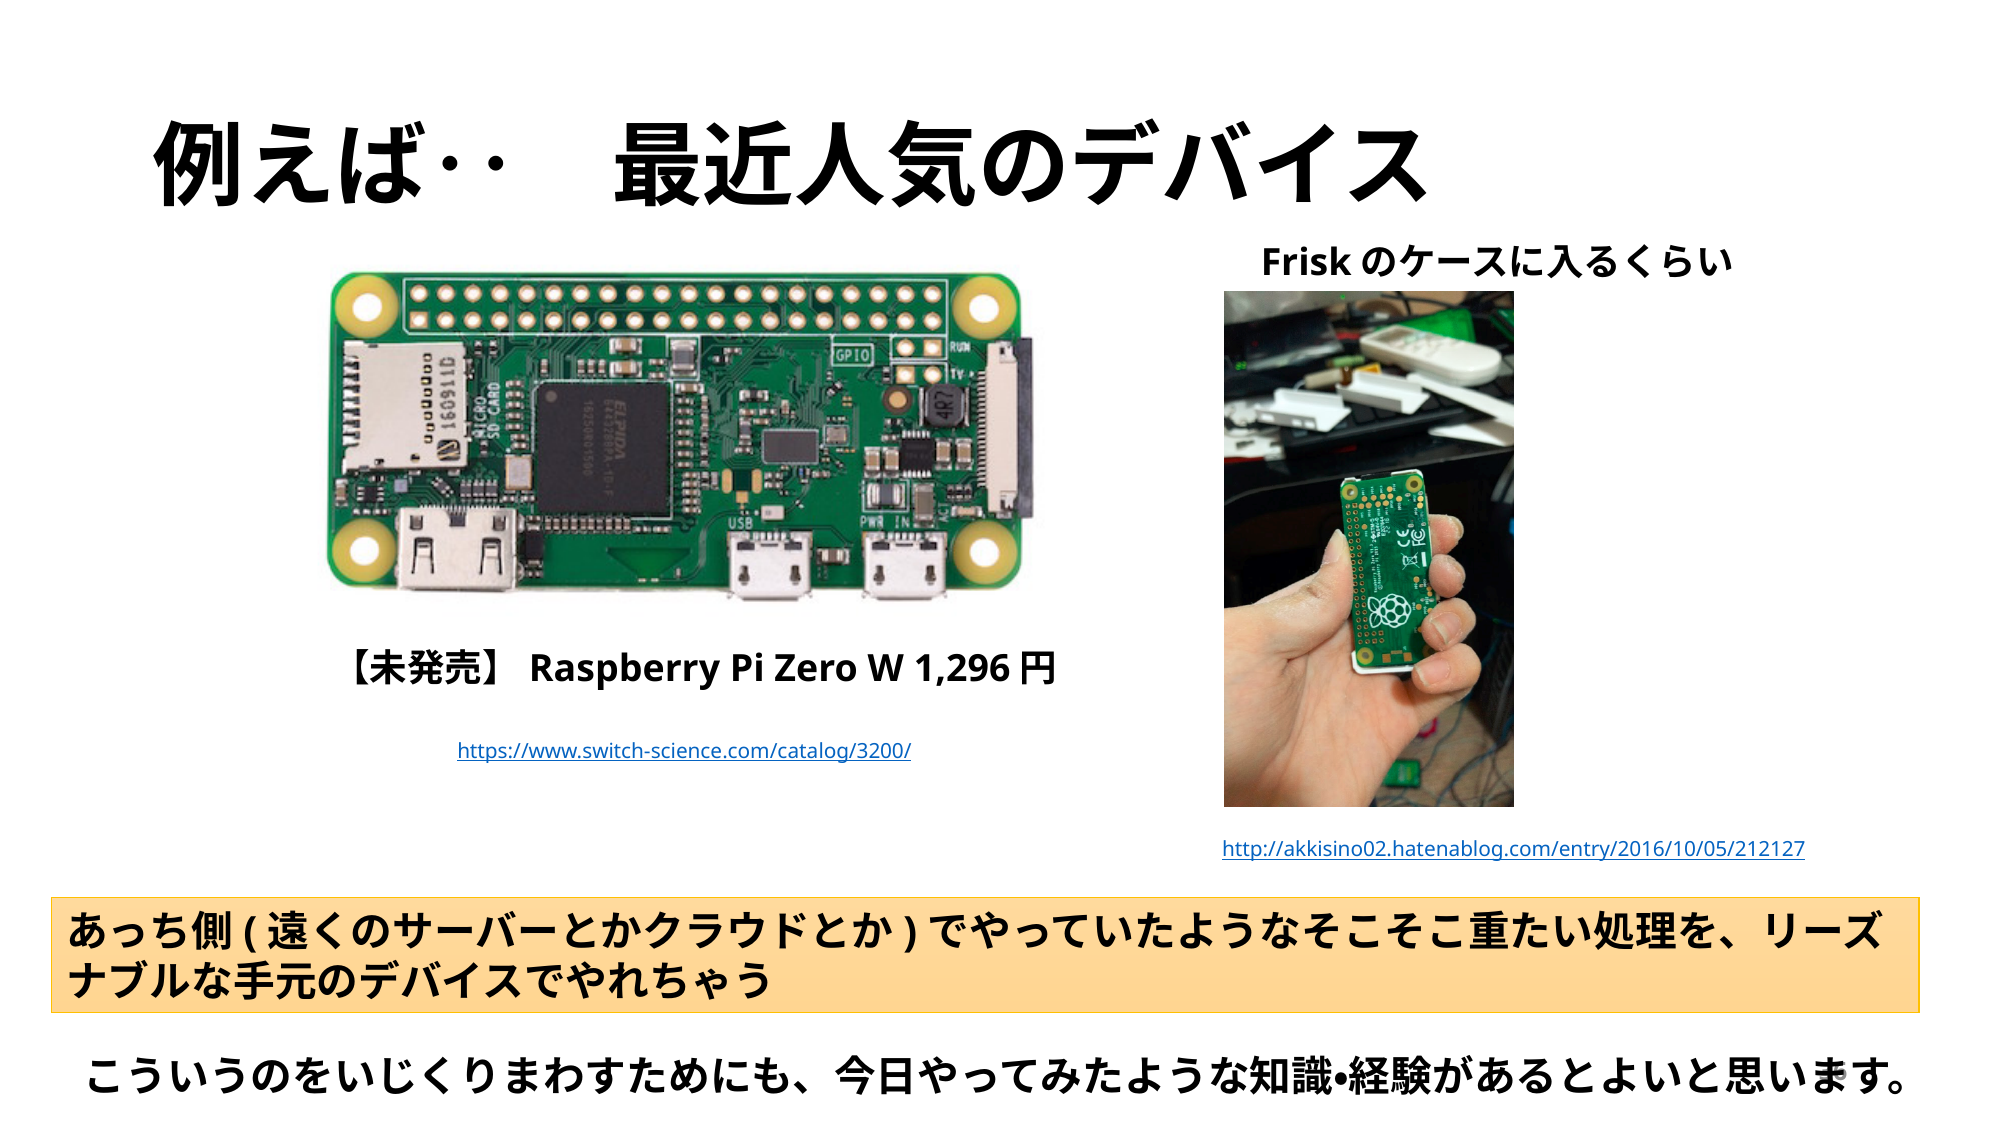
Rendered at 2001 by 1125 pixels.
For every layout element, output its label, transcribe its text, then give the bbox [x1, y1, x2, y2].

text_box こういうのをいじくりまわすためにも、今日やってみたような知識・経験があるとよいと思います。 [69, 1042, 1945, 1107]
text_box https://www.switch-science.com/catalog/3200/ [442, 729, 927, 773]
text_box http://akkisino02.hatenablog.com/entry/2016/10/05/212127 [1207, 828, 1821, 872]
text_box Friskのケースに入るくらい [1246, 230, 1749, 291]
picture [293, 240, 1076, 638]
text_box あっち側(遠くのサーバーとかクラウドとか)でやっていたようなそこそこ重たい処理を、リーズナブルな手元のデバイスでやれちゃう [51, 897, 1920, 1013]
picture [1224, 291, 1514, 807]
title 例えば‥ 最近人気のデバイス [137, 59, 1863, 278]
text_box 【未発売】Raspberry Pi Zero W 1,296円 [317, 638, 1072, 697]
